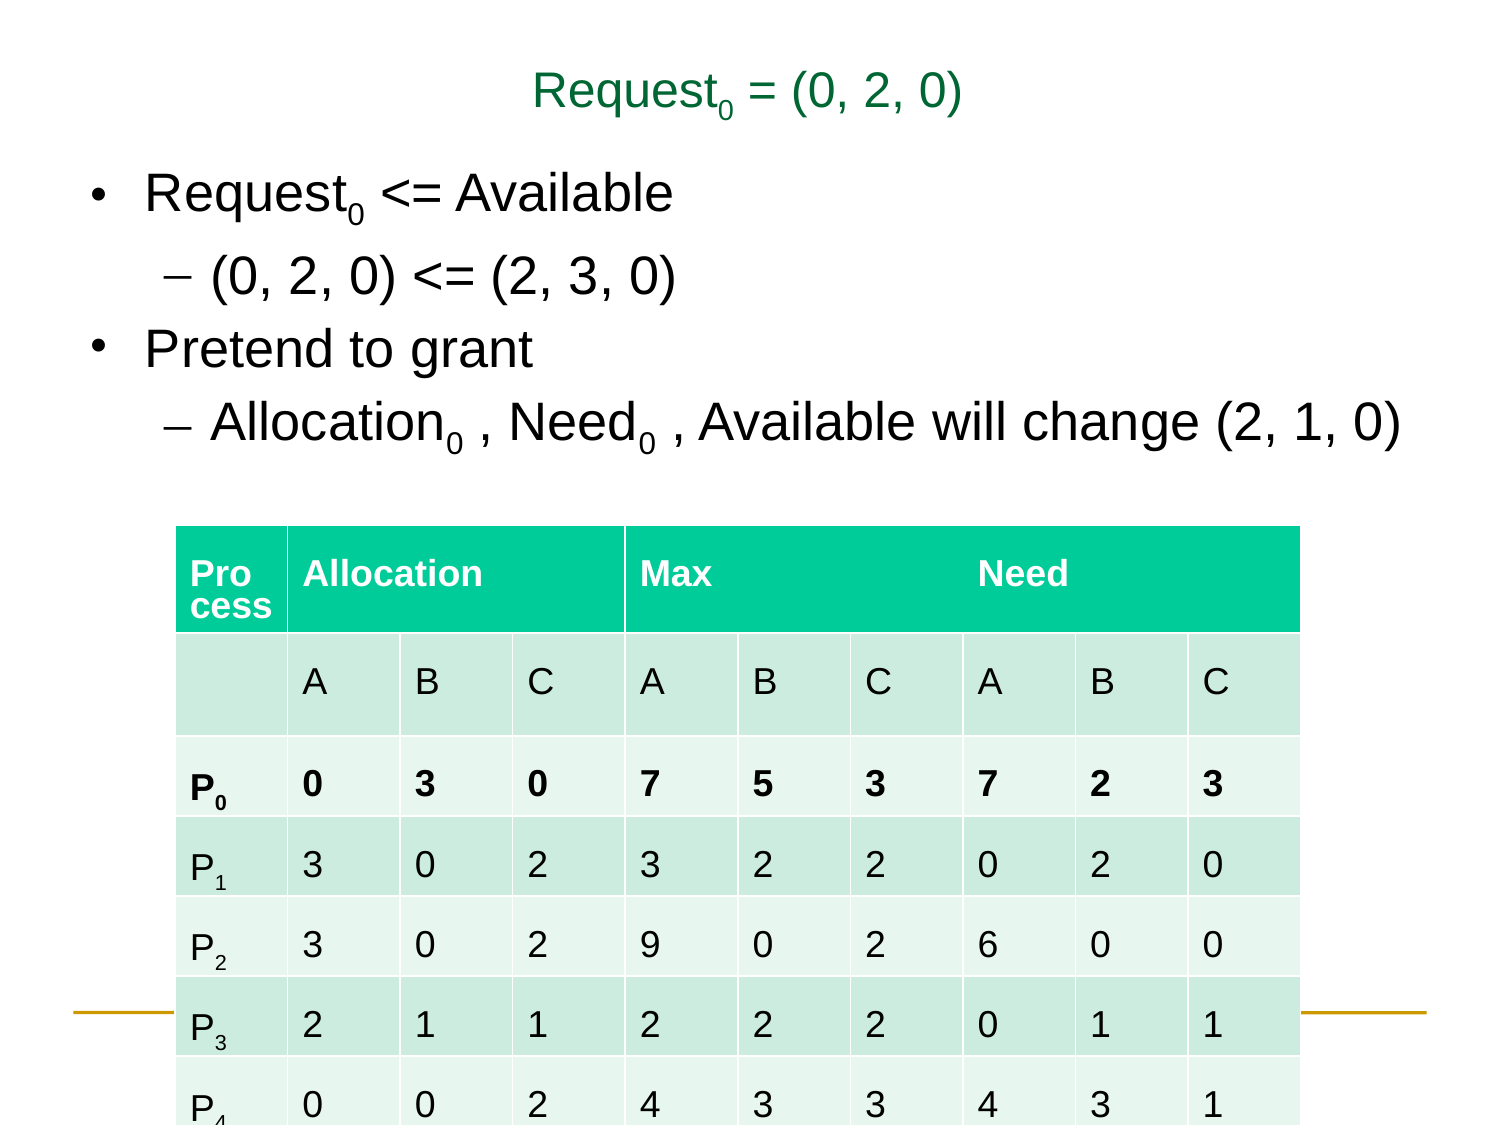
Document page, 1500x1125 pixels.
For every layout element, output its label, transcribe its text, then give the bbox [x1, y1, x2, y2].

text_box Request0 = (0, 2, 0) [75, 49, 1421, 138]
table_cell 9 [626, 897, 737, 975]
table_cell 2 [851, 897, 962, 975]
table_cell 3 [288, 817, 399, 895]
text_box Request0 <= Available (0, 2, 0) <= (2, 3, 0) Pretend to grant Allocation0 , Need0 , Available will change (2, 1, 0) [74, 149, 1500, 472]
table_cell P2 [176, 897, 287, 975]
table_cell P4 [176, 1057, 287, 1125]
table_cell 4 [626, 1057, 737, 1125]
table_header Allocation [288, 526, 624, 632]
table_cell 1 [1189, 977, 1300, 1055]
table_cell 0 [964, 977, 1075, 1055]
table_cell 3 [1076, 1057, 1187, 1125]
table_cell B [739, 634, 850, 735]
table_cell 0 [739, 897, 850, 975]
table_cell 2 [739, 977, 850, 1055]
table_cell C [851, 634, 962, 735]
table_cell 2 [739, 817, 850, 895]
table_cell 1 [1189, 1057, 1300, 1125]
table_cell 2 [1076, 817, 1187, 895]
table_cell C [513, 634, 624, 735]
table_cell 3 [626, 817, 737, 895]
table_cell 2 [851, 977, 962, 1055]
table_cell 3 [401, 737, 512, 815]
table_cell 0 [513, 737, 624, 815]
table_cell 2 [513, 1057, 624, 1125]
table_cell 0 [288, 737, 399, 815]
table_cell 0 [1189, 897, 1300, 975]
table_cell 1 [513, 977, 624, 1055]
table_cell P0 [176, 737, 287, 815]
table_cell A [626, 634, 737, 735]
table_cell 3 [288, 897, 399, 975]
table_cell P3 [176, 977, 287, 1055]
table_header Process [176, 526, 287, 632]
table_cell [176, 634, 287, 735]
table_cell 2 [626, 977, 737, 1055]
table_cell C [1189, 634, 1300, 735]
table_cell 2 [851, 817, 962, 895]
table_cell 0 [401, 897, 512, 975]
table_cell 7 [964, 737, 1075, 815]
table_cell 2 [513, 897, 624, 975]
table_cell 5 [739, 737, 850, 815]
table_header Need [963, 526, 1300, 632]
table_cell B [401, 634, 512, 735]
table_cell 1 [401, 977, 512, 1055]
table_header Max [626, 526, 963, 632]
table_cell A [964, 634, 1075, 735]
table_cell 0 [401, 817, 512, 895]
table_cell 2 [513, 817, 624, 895]
table_cell 0 [401, 1057, 512, 1125]
table_cell 0 [1076, 897, 1187, 975]
table_cell P1 [176, 817, 287, 895]
table_cell 3 [739, 1057, 850, 1125]
table_cell 3 [851, 1057, 962, 1125]
table_cell 2 [288, 977, 399, 1055]
table_cell 2 [1076, 737, 1187, 815]
table_cell 3 [1189, 737, 1300, 815]
table_cell 7 [626, 737, 737, 815]
table_cell 0 [964, 817, 1075, 895]
table_cell 0 [288, 1057, 399, 1125]
table_cell A [288, 634, 399, 735]
table_cell B [1076, 634, 1187, 735]
table_cell 6 [964, 897, 1075, 975]
table_cell 1 [1076, 977, 1187, 1055]
table_cell 3 [851, 737, 962, 815]
table_cell 0 [1189, 817, 1300, 895]
table_cell 4 [964, 1057, 1075, 1125]
